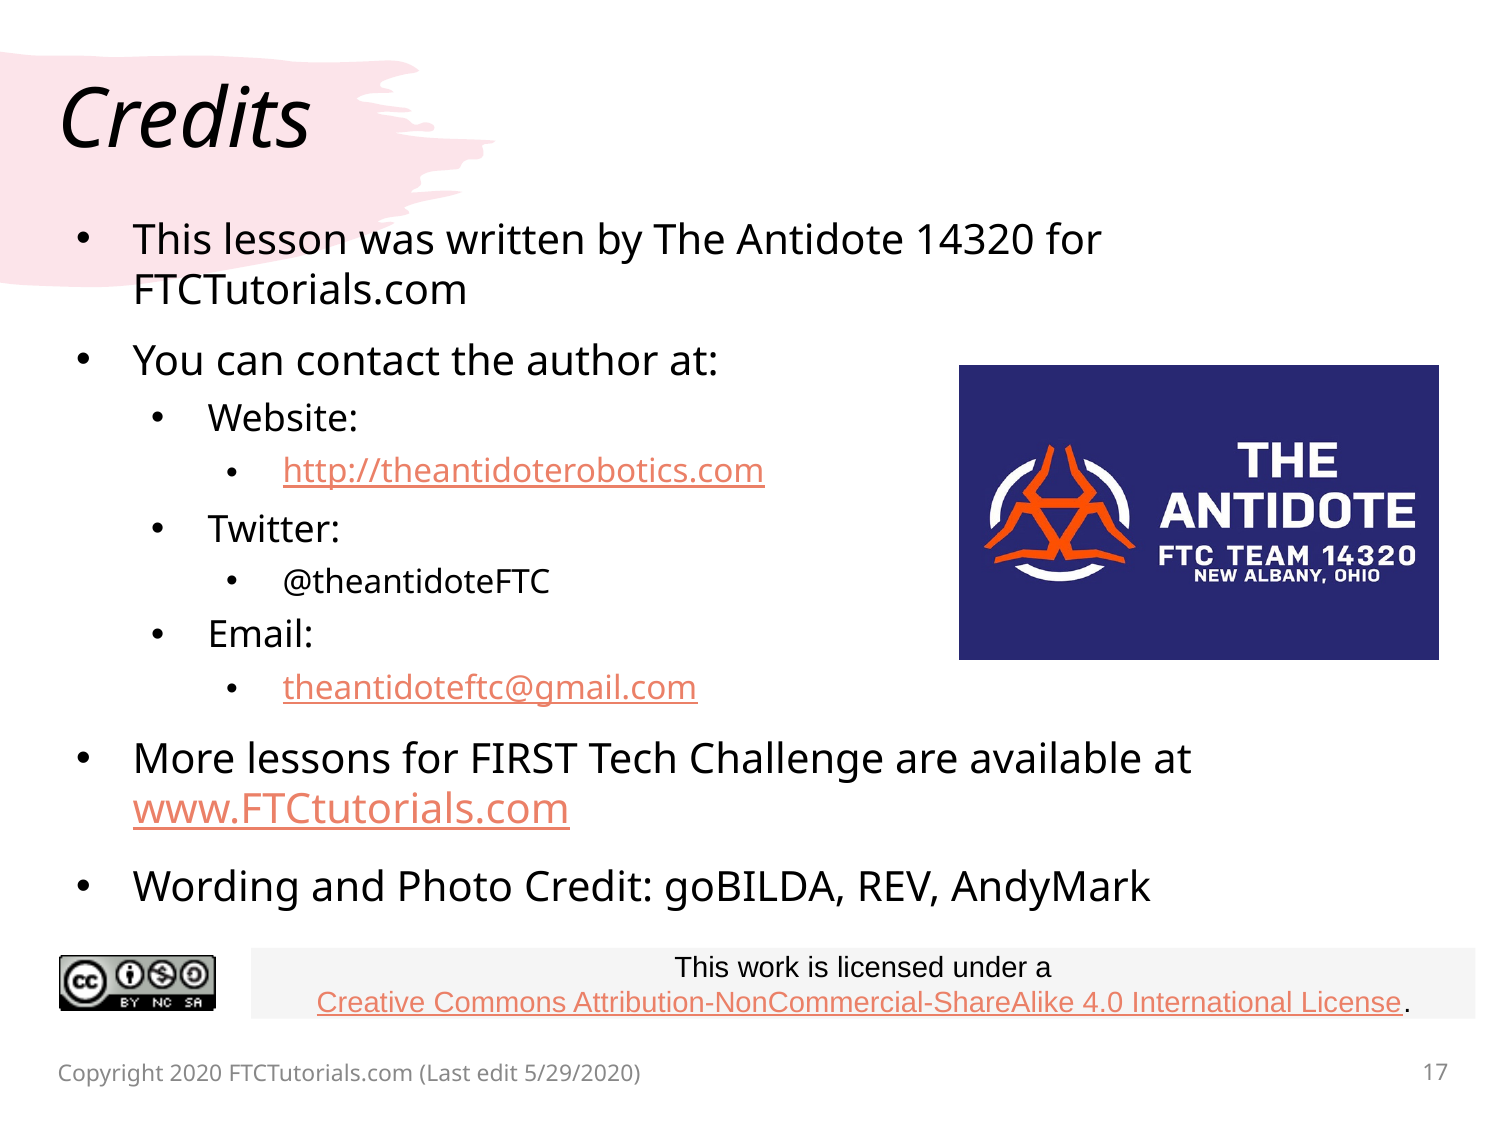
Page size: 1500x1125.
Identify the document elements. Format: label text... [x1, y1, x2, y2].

footer Copyright 2020 FTCTutorials.com (Last edit 5/29/2020) [42, 1042, 718, 1103]
title Credits [42, 59, 1464, 182]
picture [958, 365, 1439, 660]
slide_number 17 [1378, 1042, 1464, 1103]
picture [59, 955, 216, 1011]
text_box This work is licensed under a Creative Commons Attribution-NonCommercial-ShareAlike 4.0 International License. [249, 946, 1478, 1021]
list This lesson was written by The Antidote 14320 for FTCTutorials.com You can contact the author at: Website: http://theantidoterobotics.com Twitter: @theantidoteFTC Email: theantidoteftc@gmail.com More lessons for FIRST Tech Challenge are available at www.FTCtutorials.com Wording and Photo Credit: goBILDA, REV, AndyMark [42, 204, 1464, 1030]
